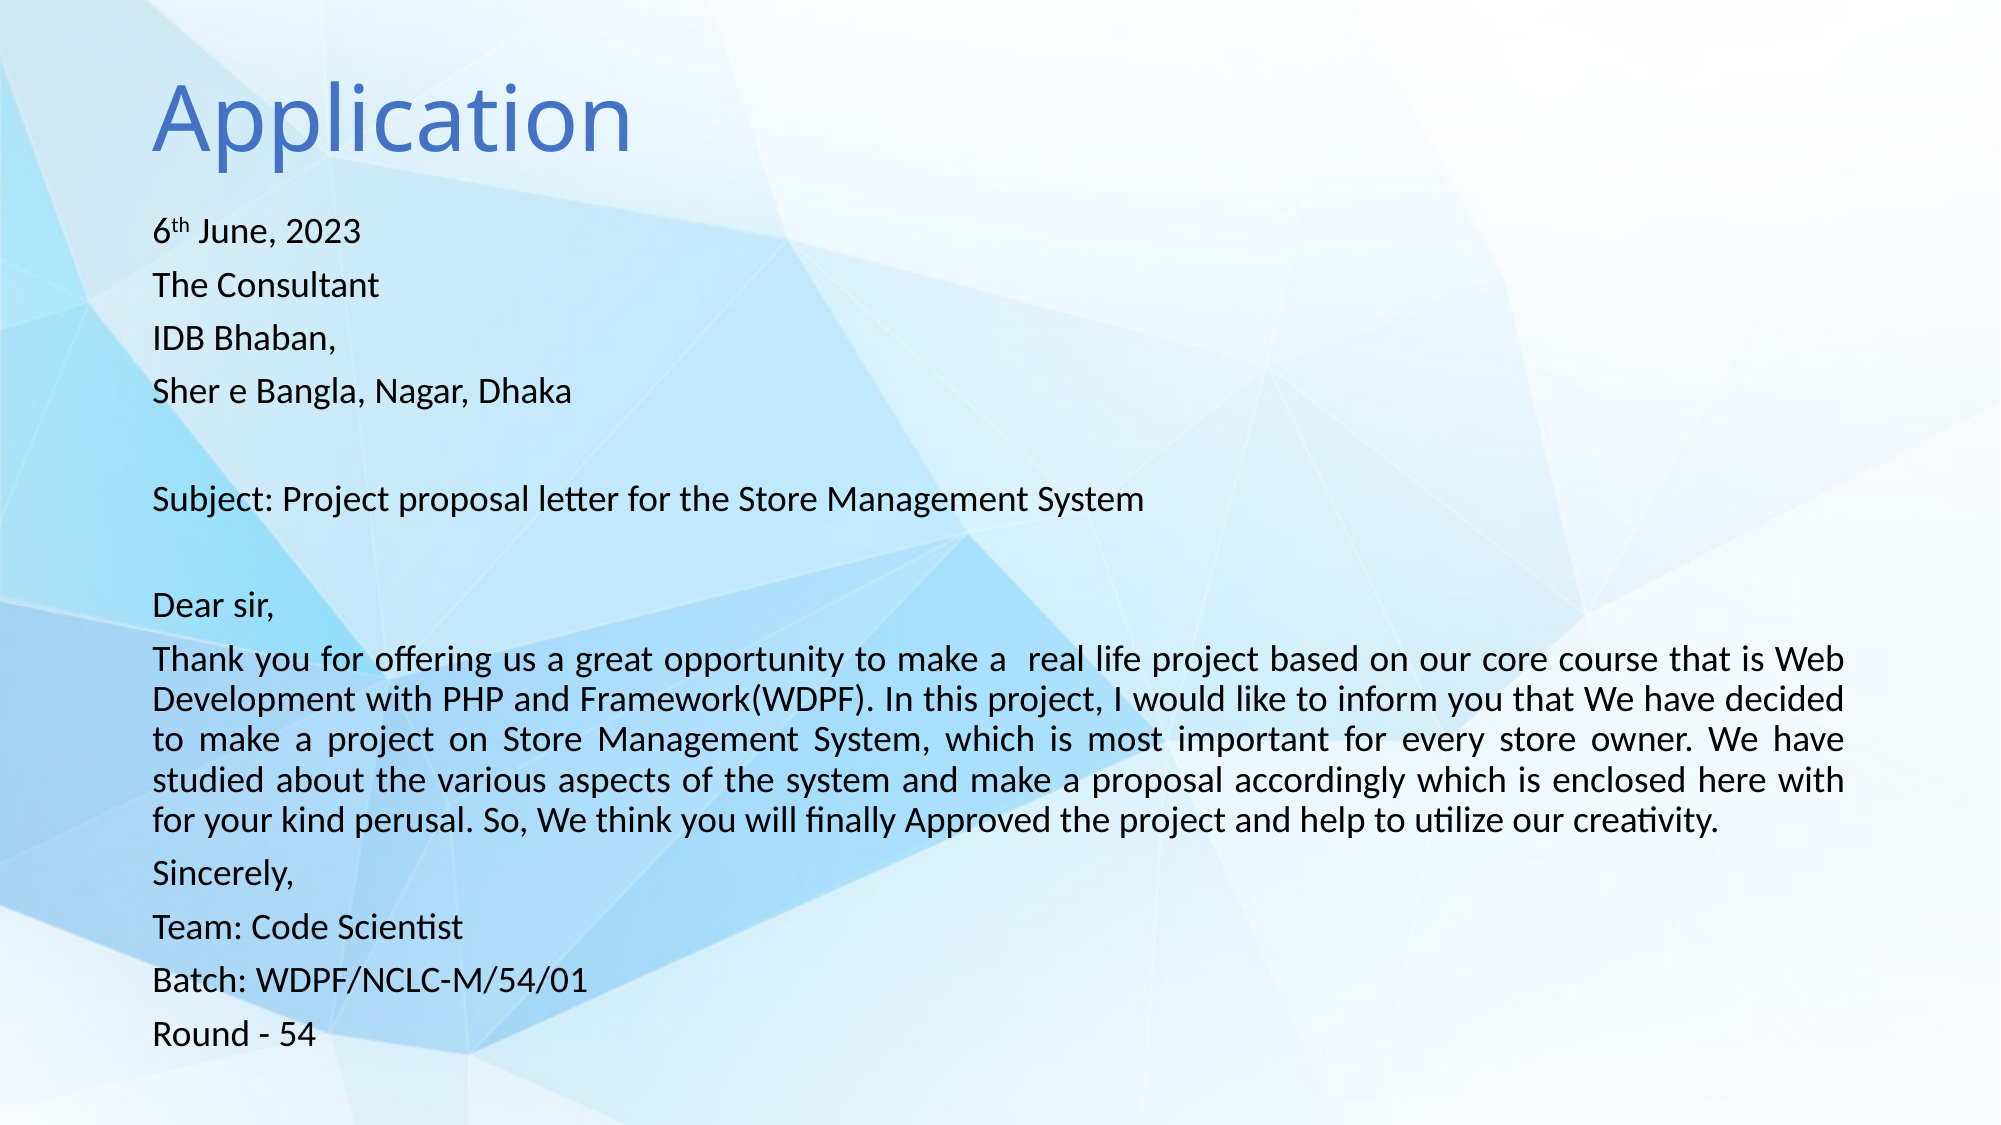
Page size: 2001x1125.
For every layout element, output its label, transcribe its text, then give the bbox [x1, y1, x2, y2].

list 6th June, 2023 The Consultant IDB Bhaban, Sher e Bangla, Nagar, Dhaka Subject: Project proposal letter for the Store Management System Dear sir, Thank you for offering us a great opportunity to make a real life project based on our core course that is Web Development with PHP and Framework(WDPF). In this project, I would like to inform you that We have decided to make a project on Store Management System, which is most important for every store owner. We have studied about the various aspects of the system and make a proposal accordingly which is enclosed here with for your kind perusal. So, We think you will finally Approved the project and help to utilize our creativity. Sincerely, Team: Code Scientist Batch: WDPF/NCLC-M/54/01 Round - 54 [137, 203, 1863, 1066]
picture [0, 0, 2000, 1125]
title Application [137, 59, 1863, 184]
